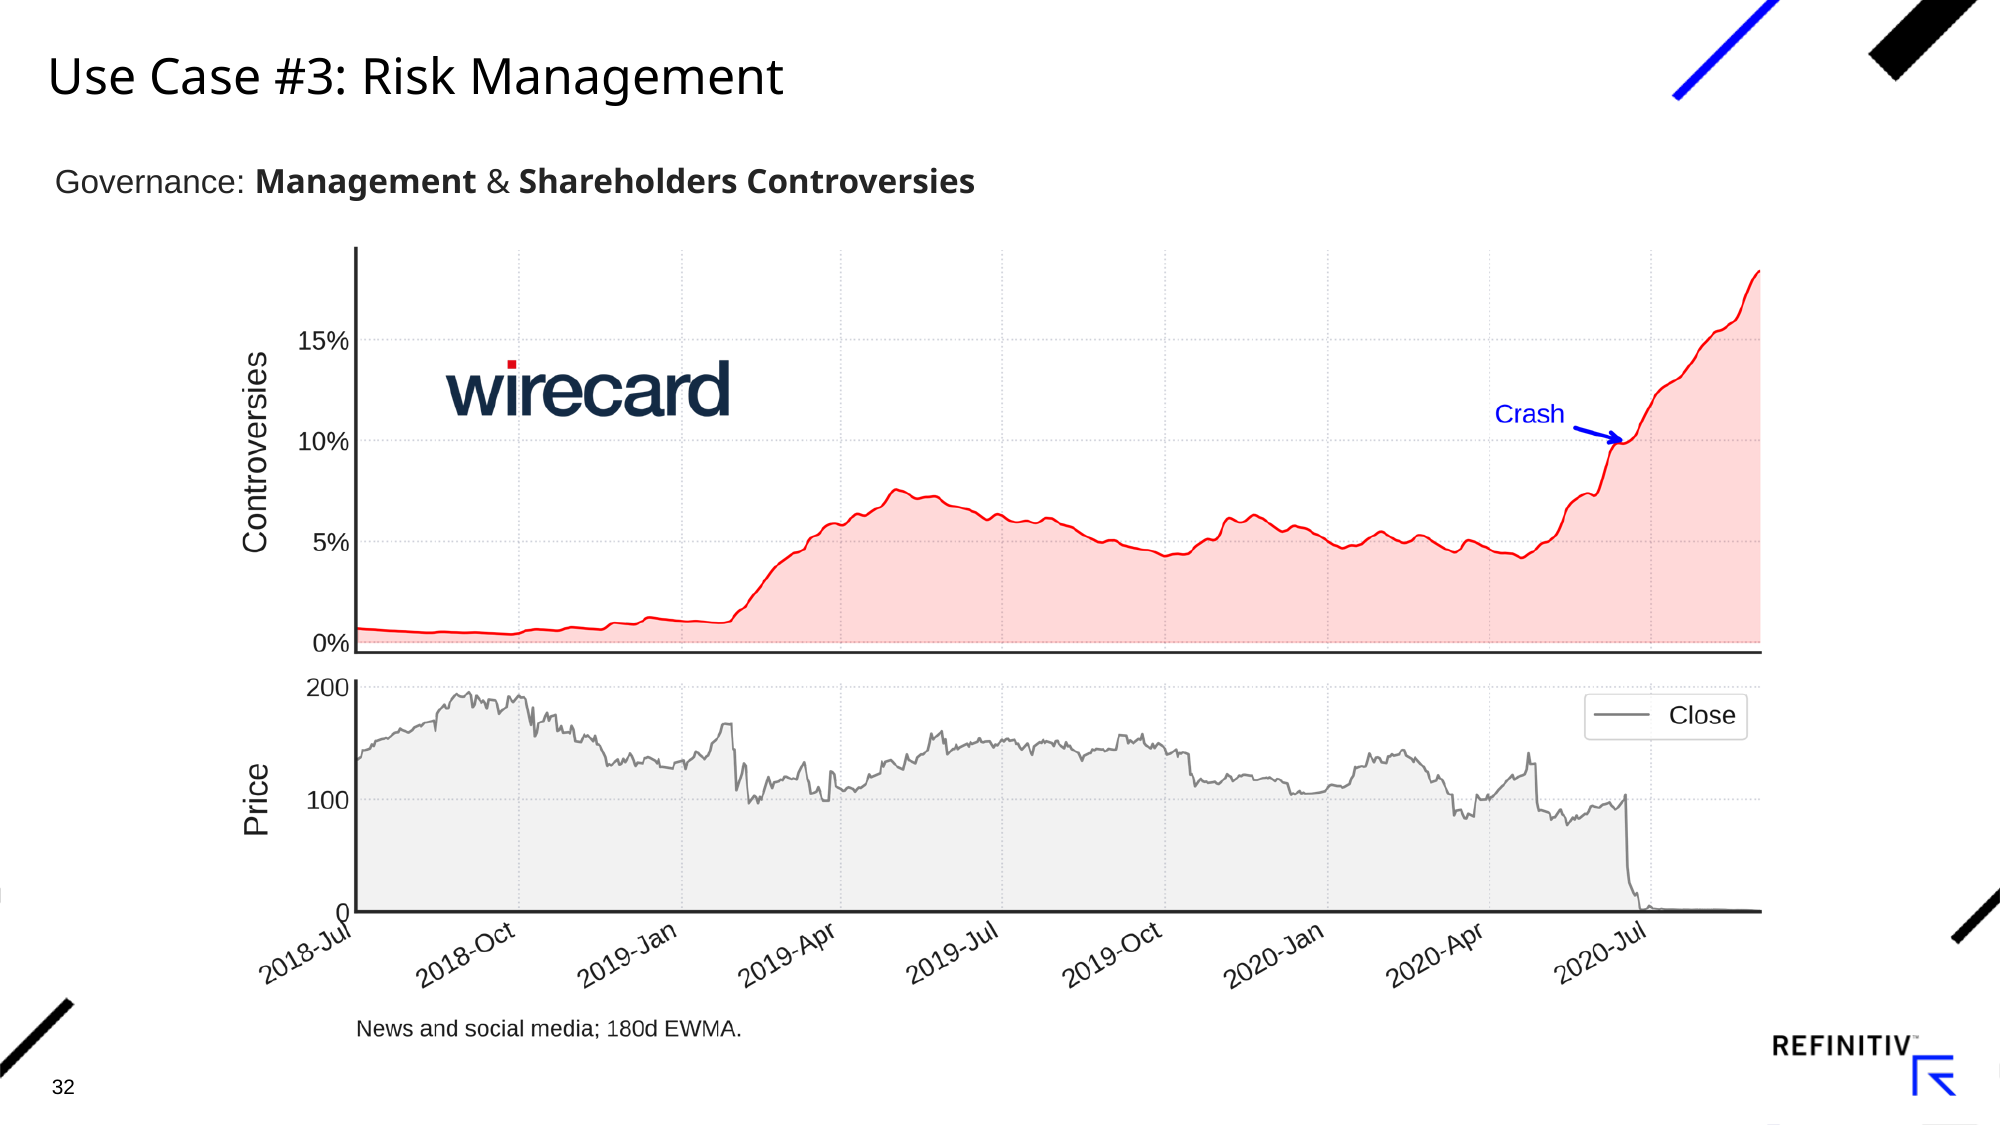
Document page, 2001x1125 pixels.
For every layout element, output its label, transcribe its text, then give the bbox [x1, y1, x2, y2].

title Use Case #3: Risk Management [48, 51, 1950, 127]
picture [0, 0, 2000, 1125]
list Governance: Management & Shareholders Controversies [54, 131, 1620, 191]
